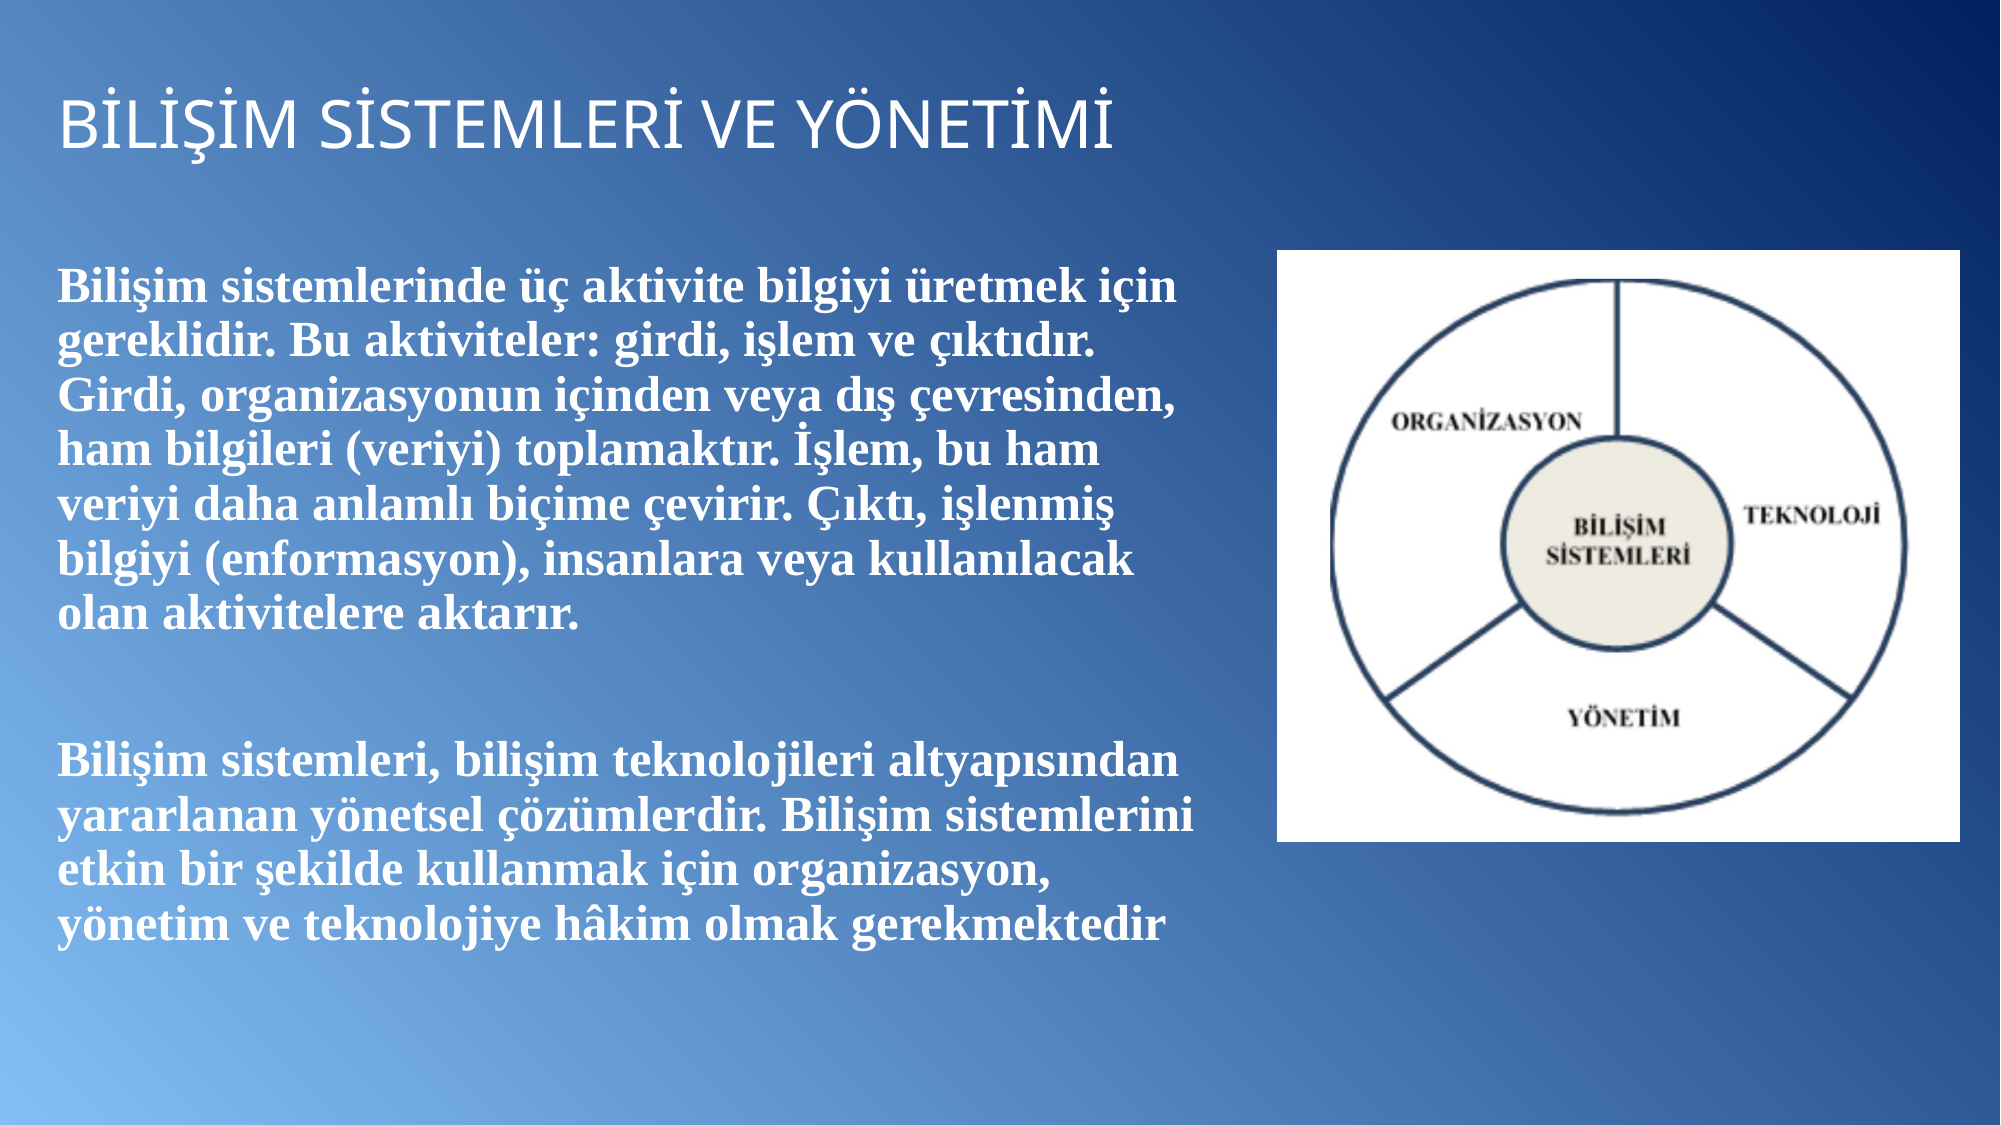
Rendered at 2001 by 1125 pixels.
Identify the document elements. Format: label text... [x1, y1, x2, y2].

list Bilişim sistemlerinde üç aktivite bilgiyi üretmek için gereklidir. Bu aktiviteler: girdi, işlem ve çıktıdır. Girdi, organizasyonun içinden veya dış çevresinden, ham bilgileri (veriyi) toplamaktır. İşlem, bu ham veriyi daha anlamlı biçime çevirir. Çıktı, işlenmiş bilgiyi (enformasyon), insanlara veya kullanılacak olan aktivitelere aktarır. Bilişim sistemleri, bilişim teknolojileri altyapısından yararlanan yönetsel çözümlerdir. Bilişim sistemlerini etkin bir şekilde kullanmak için organizasyon, yönetim ve teknolojiye hâkim olmak gerekmektedir [42, 250, 1221, 1019]
picture [1277, 250, 2000, 842]
title BİLİŞİM SİSTEMLERİ VE YÖNETİMİ [42, 41, 1164, 250]
